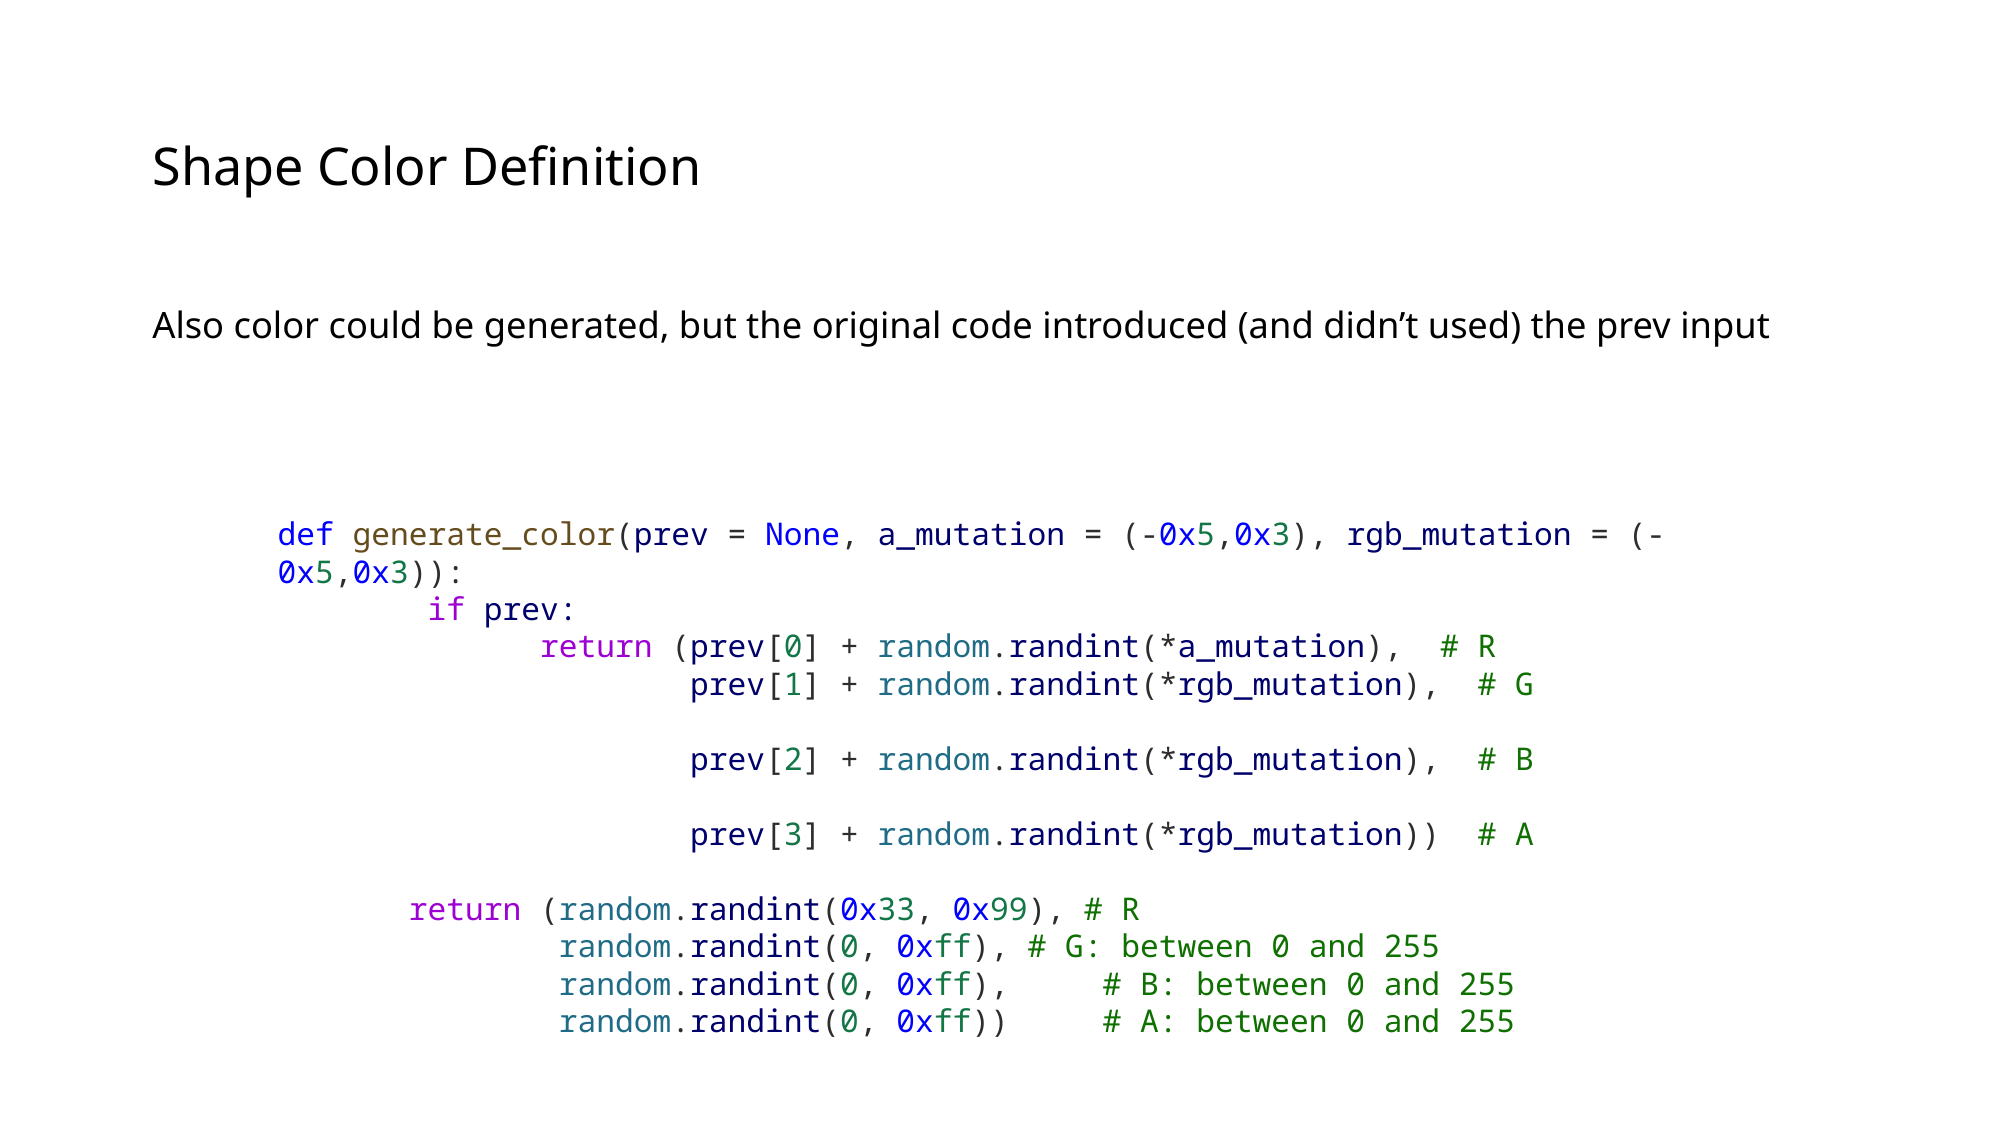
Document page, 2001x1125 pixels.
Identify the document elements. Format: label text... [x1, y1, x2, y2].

list Also color could be generated, but the original code introduced (and didn’t used) the prev input [137, 299, 1863, 383]
text_box Shape Color Definition [137, 59, 1863, 278]
text_box def generate_color(prev = None, a_mutation = (-0x5,0x3), rgb_mutation = (-0x5,0x3)): if prev: return (prev[0] + random.randint(*a_mutation), # R prev[1] + random.randint(*rgb_mutation), # G prev[2] + random.randint(*rgb_mutation), # B prev[3] + random.randint(*rgb_mutation)) # A return (random.randint(0x33, 0x99), # R random.randint(0, 0xff), # G: between 0 and 255 random.randint(0, 0xff), # B: between 0 and 255 random.randint(0, 0xff)) # A: between 0 and 255 [262, 506, 1738, 1046]
